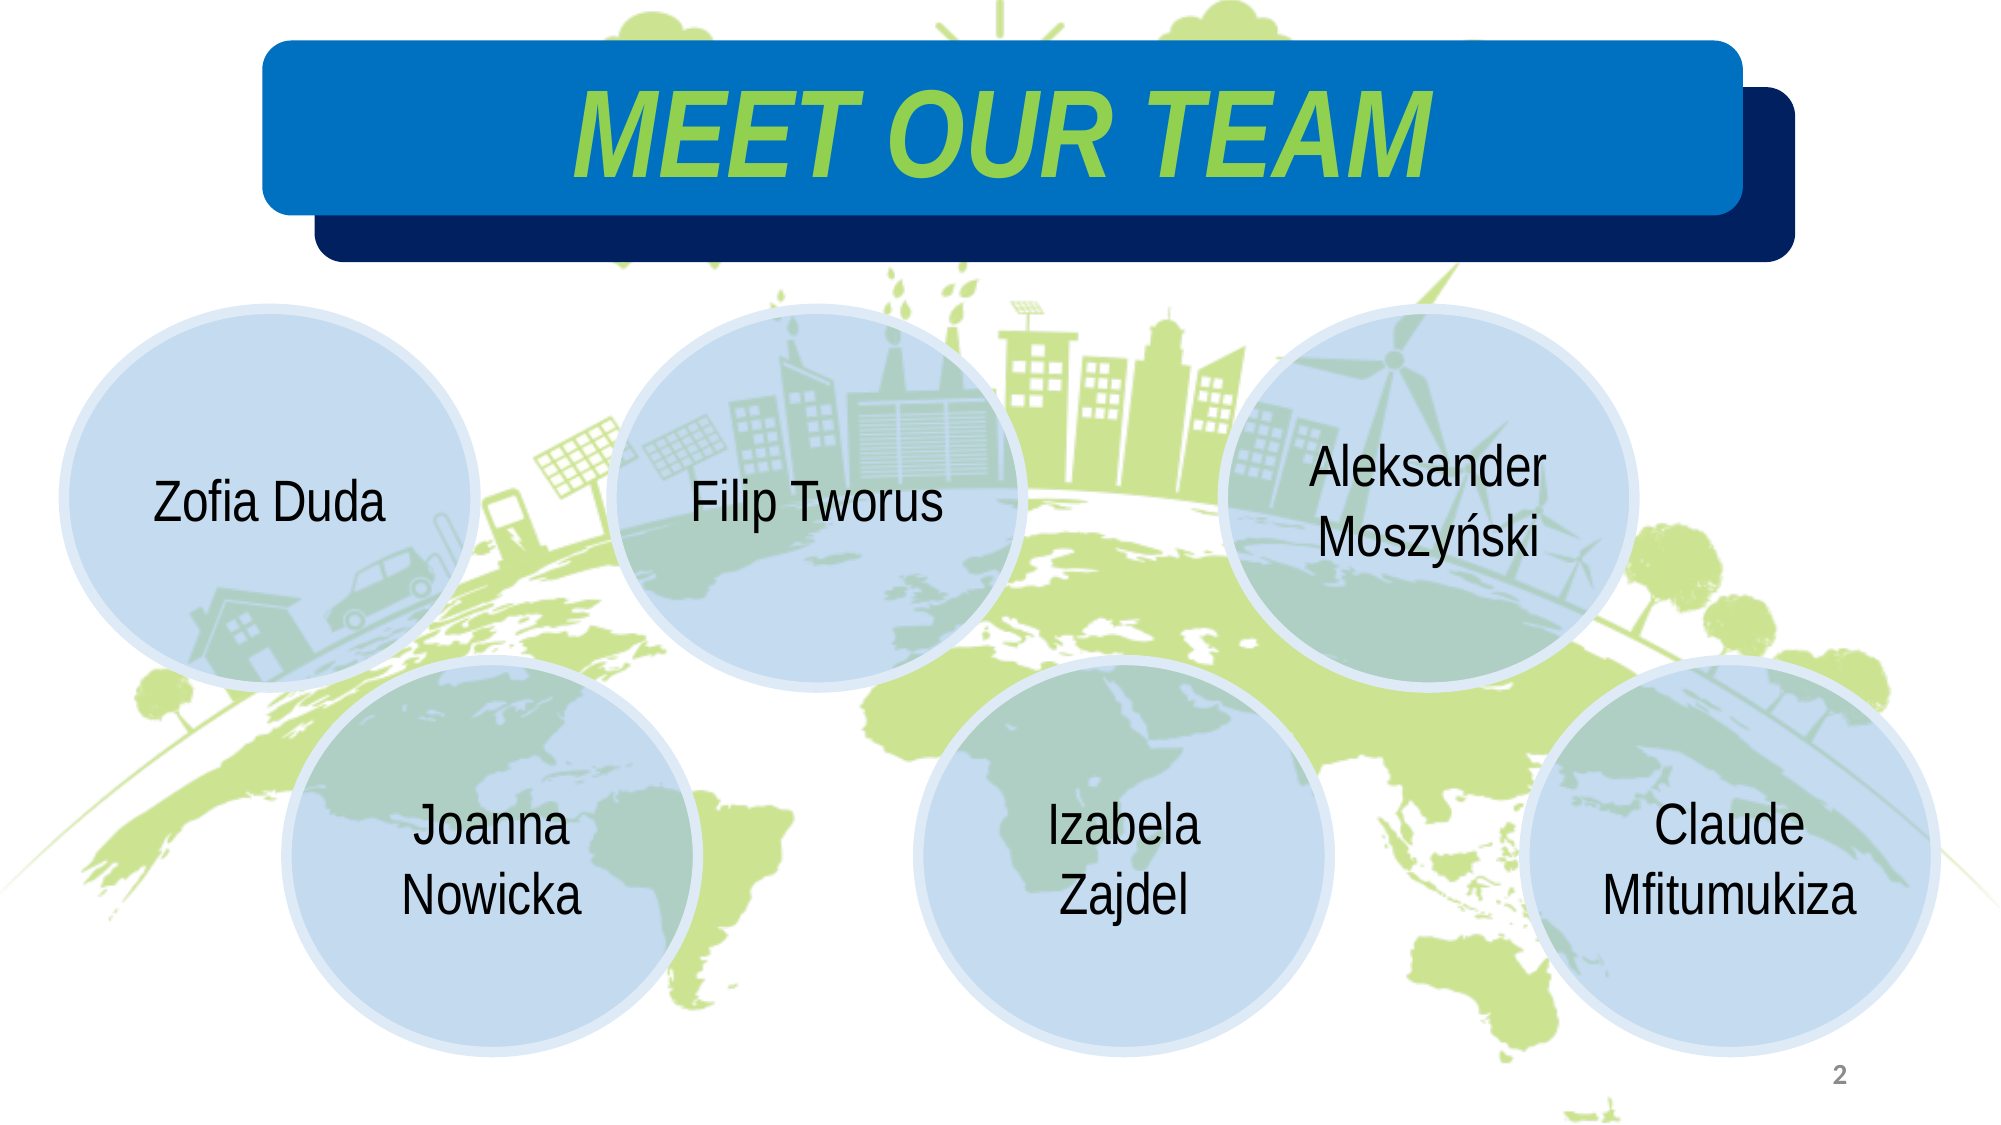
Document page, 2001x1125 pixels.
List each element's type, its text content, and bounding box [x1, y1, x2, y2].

text_box Izabela Zajdel [917, 658, 1331, 1054]
text_box Zofia Duda [62, 307, 477, 689]
text_box Joanna Nowicka [285, 658, 700, 1054]
text_box Filip Tworus [610, 307, 1025, 689]
slide_number 2 [1412, 1042, 1863, 1103]
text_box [262, 40, 1796, 263]
text_box Claude Mfitumukiza [1523, 658, 1937, 1042]
text_box Aleksander Moszyński [1221, 307, 1636, 689]
